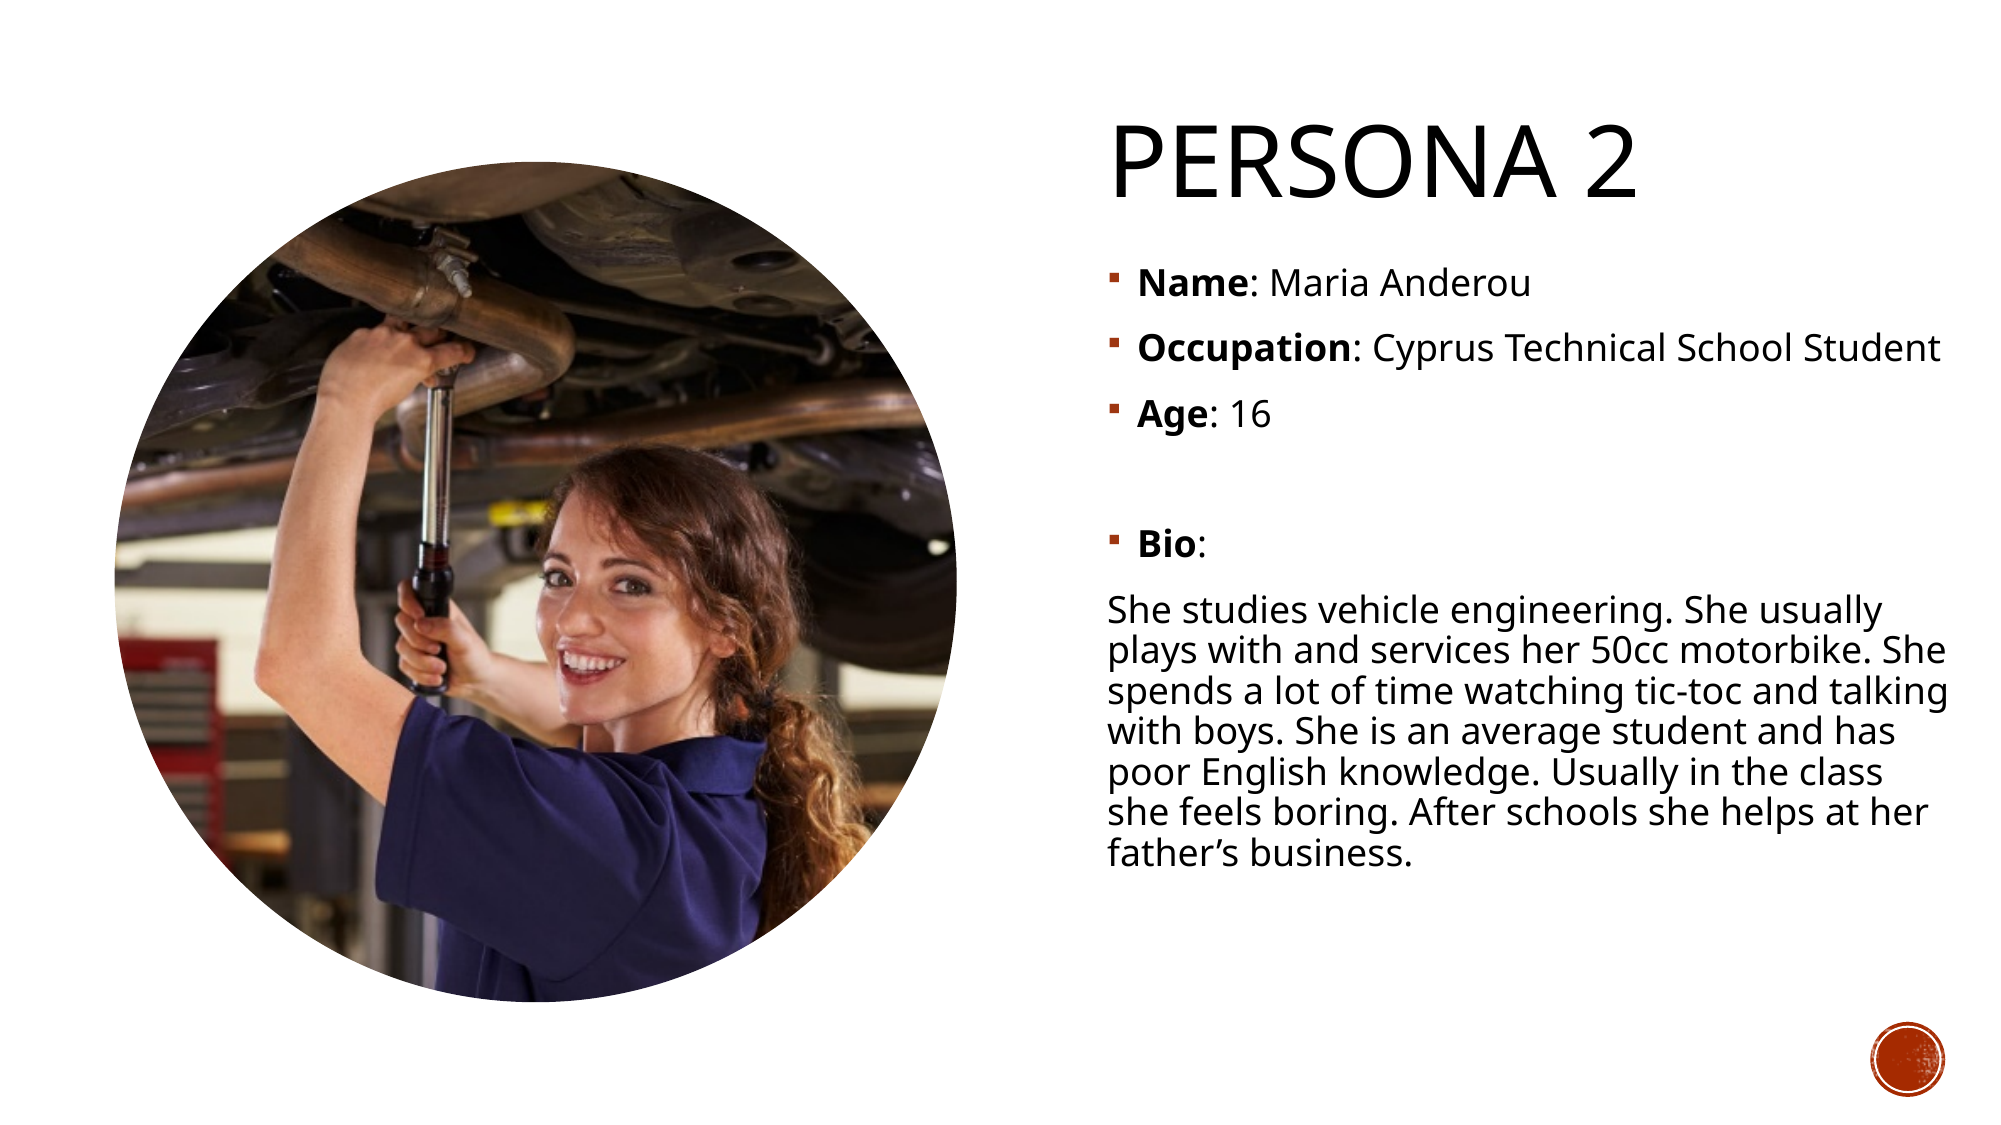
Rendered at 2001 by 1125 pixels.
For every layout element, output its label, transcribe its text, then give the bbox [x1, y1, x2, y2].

list Name: Maria Anderou Occupation: Cyprus Technical School Student Age: 16 Bio: She studies vehicle engineering. She usually plays with and services her 50cc motorbike. She spends a lot of time watching tic-toc and talking with boys. She is an average student and has poor English knowledge. Usually in the class she feels boring. After schools she helps at her father’s business. [1092, 256, 1969, 1103]
picture [114, 161, 957, 1002]
title Persona 2 [1092, 76, 1781, 227]
